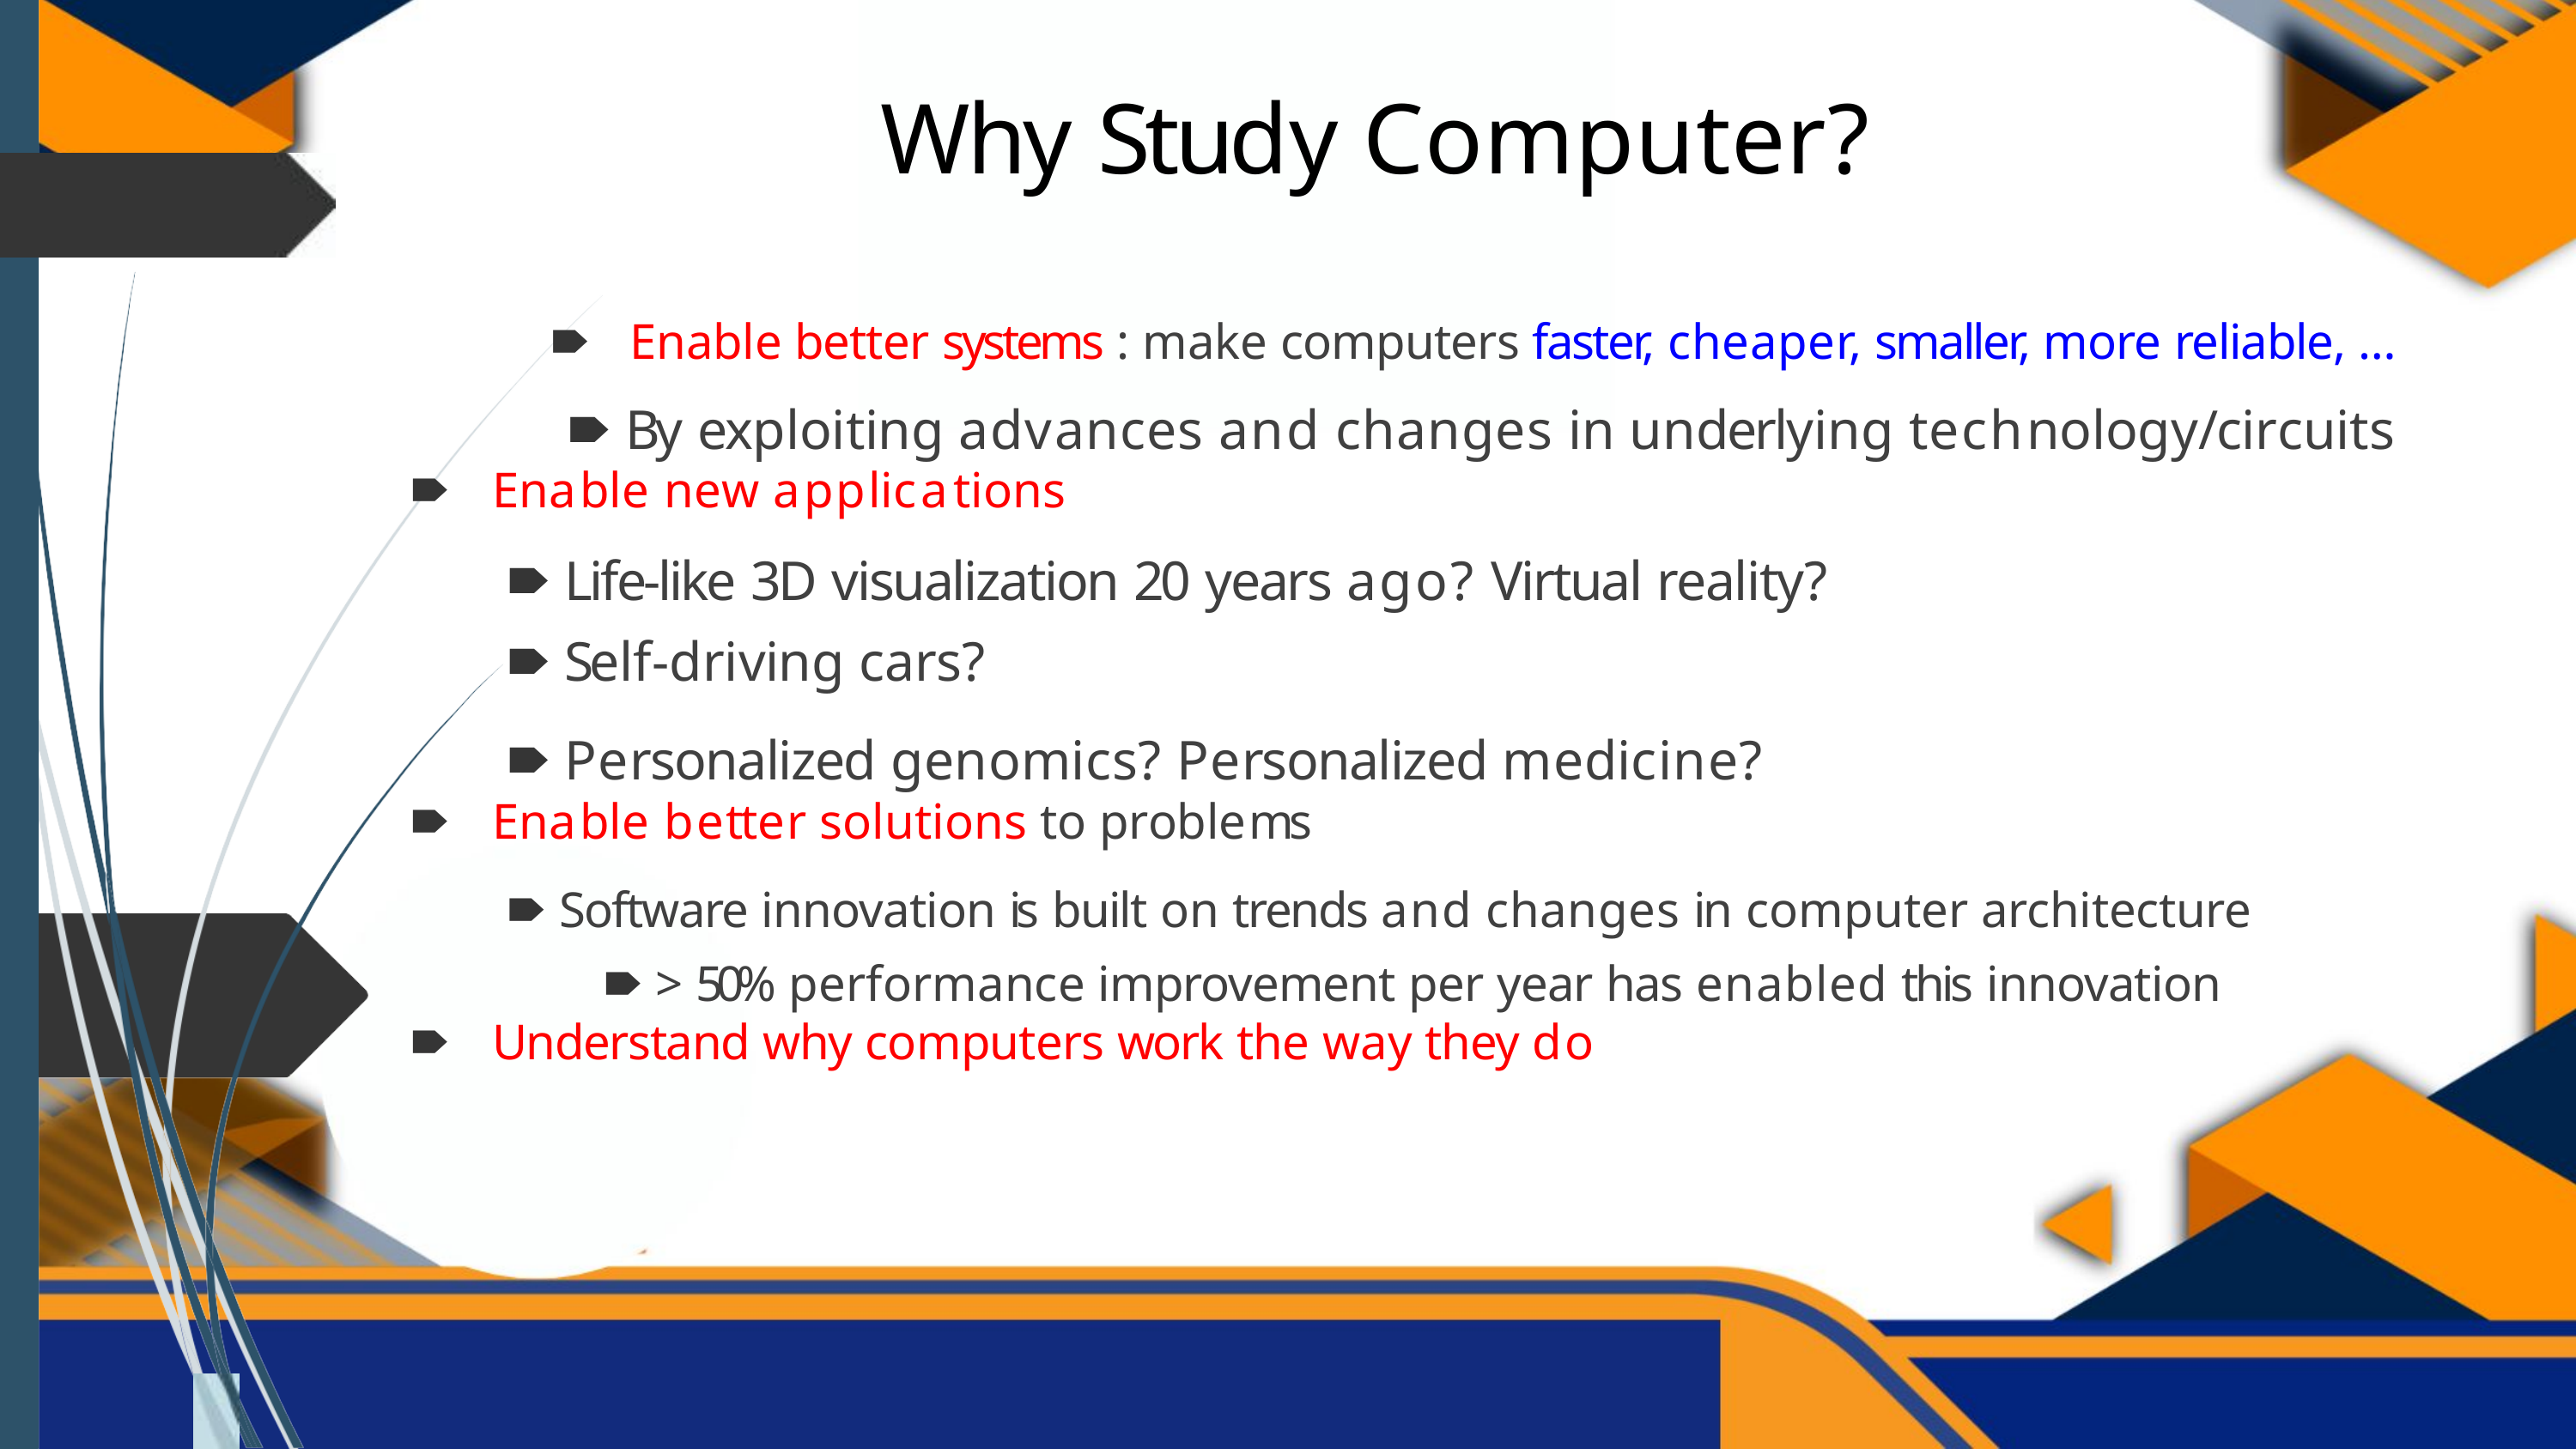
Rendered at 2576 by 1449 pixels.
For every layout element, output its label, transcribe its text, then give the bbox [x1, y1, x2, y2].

picture [603, 0, 2576, 1449]
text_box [0, 0, 603, 1449]
title Why Study Computer? [847, 10, 1901, 256]
text_box 🠶 Enable better systems : make computers faster, cheaper, smaller, more reliable, … 🠶 By exploiting advances and changes in underlying technology/circuits 🠶 Enable new applications 🠶 Life-like 3D visualization 20 years ago? Virtual reality? 🠶 Self-driving cars? 🠶 Personalized genomics? Personalized medicine? 🠶 Enable better solutions to problems 🠶 Software innovation is built on trends and changes in computer architecture 🠶 > 50% performance improvement per year has enabled this innovation 🠶 Understand why computers work the way they do [609, 284, 2398, 1070]
